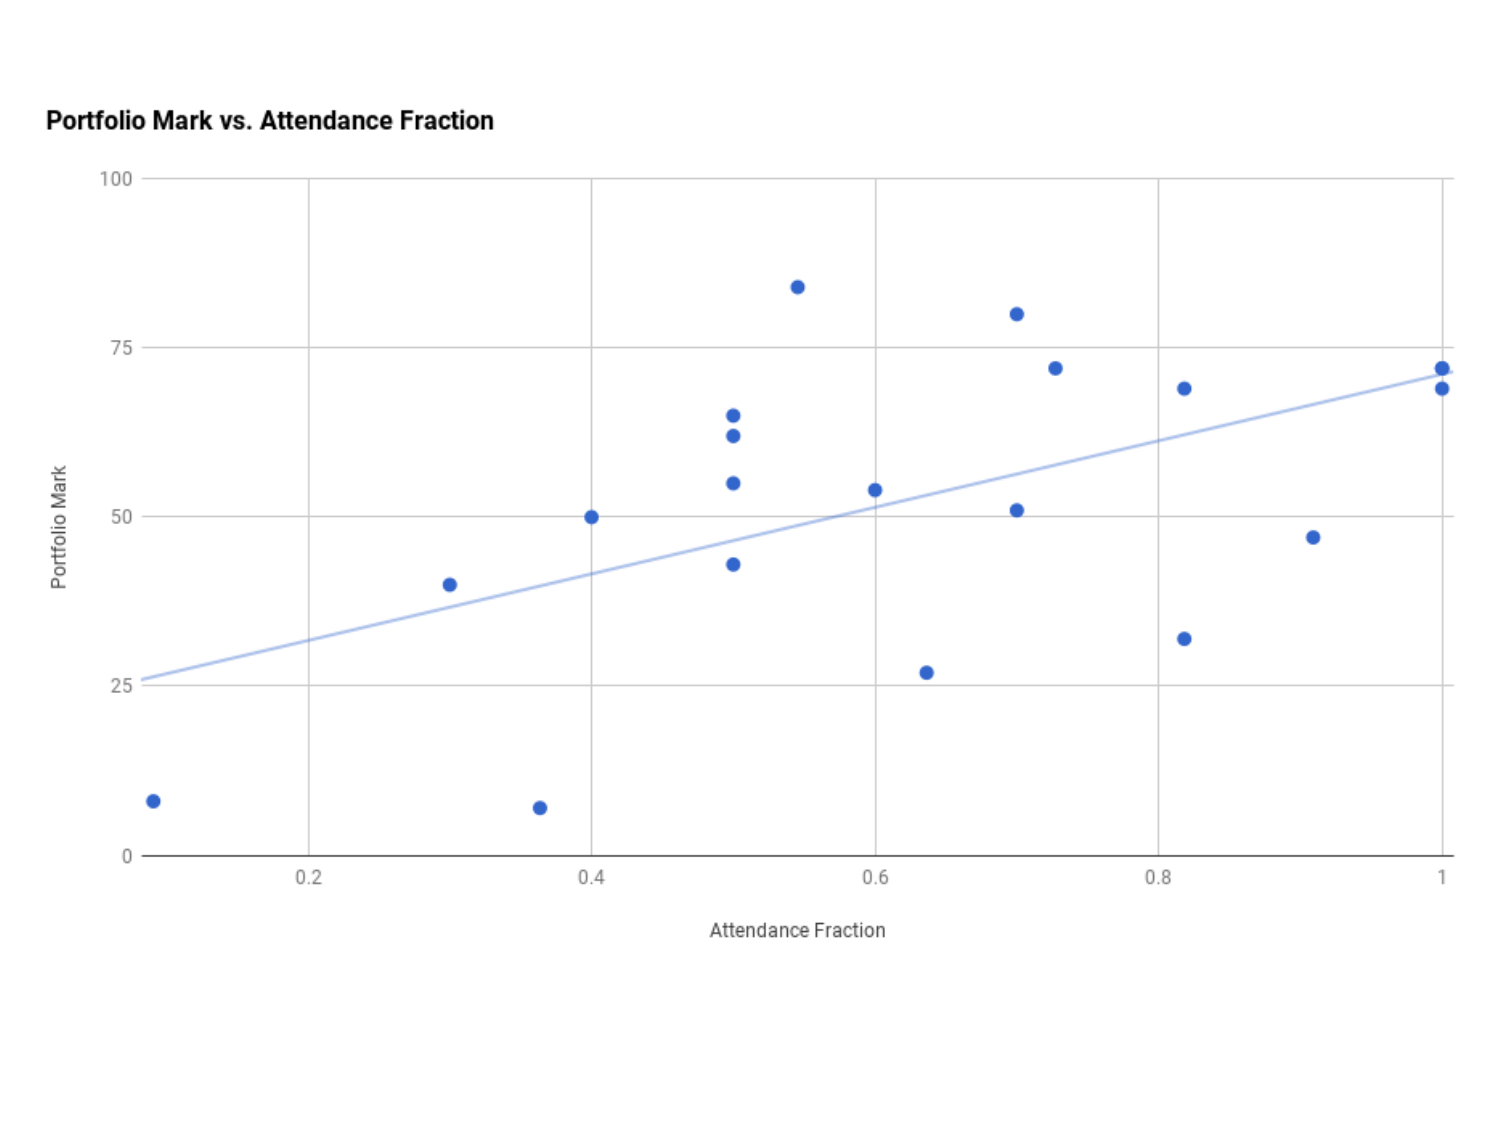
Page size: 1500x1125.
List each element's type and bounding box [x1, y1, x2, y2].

picture [0, 59, 1500, 989]
